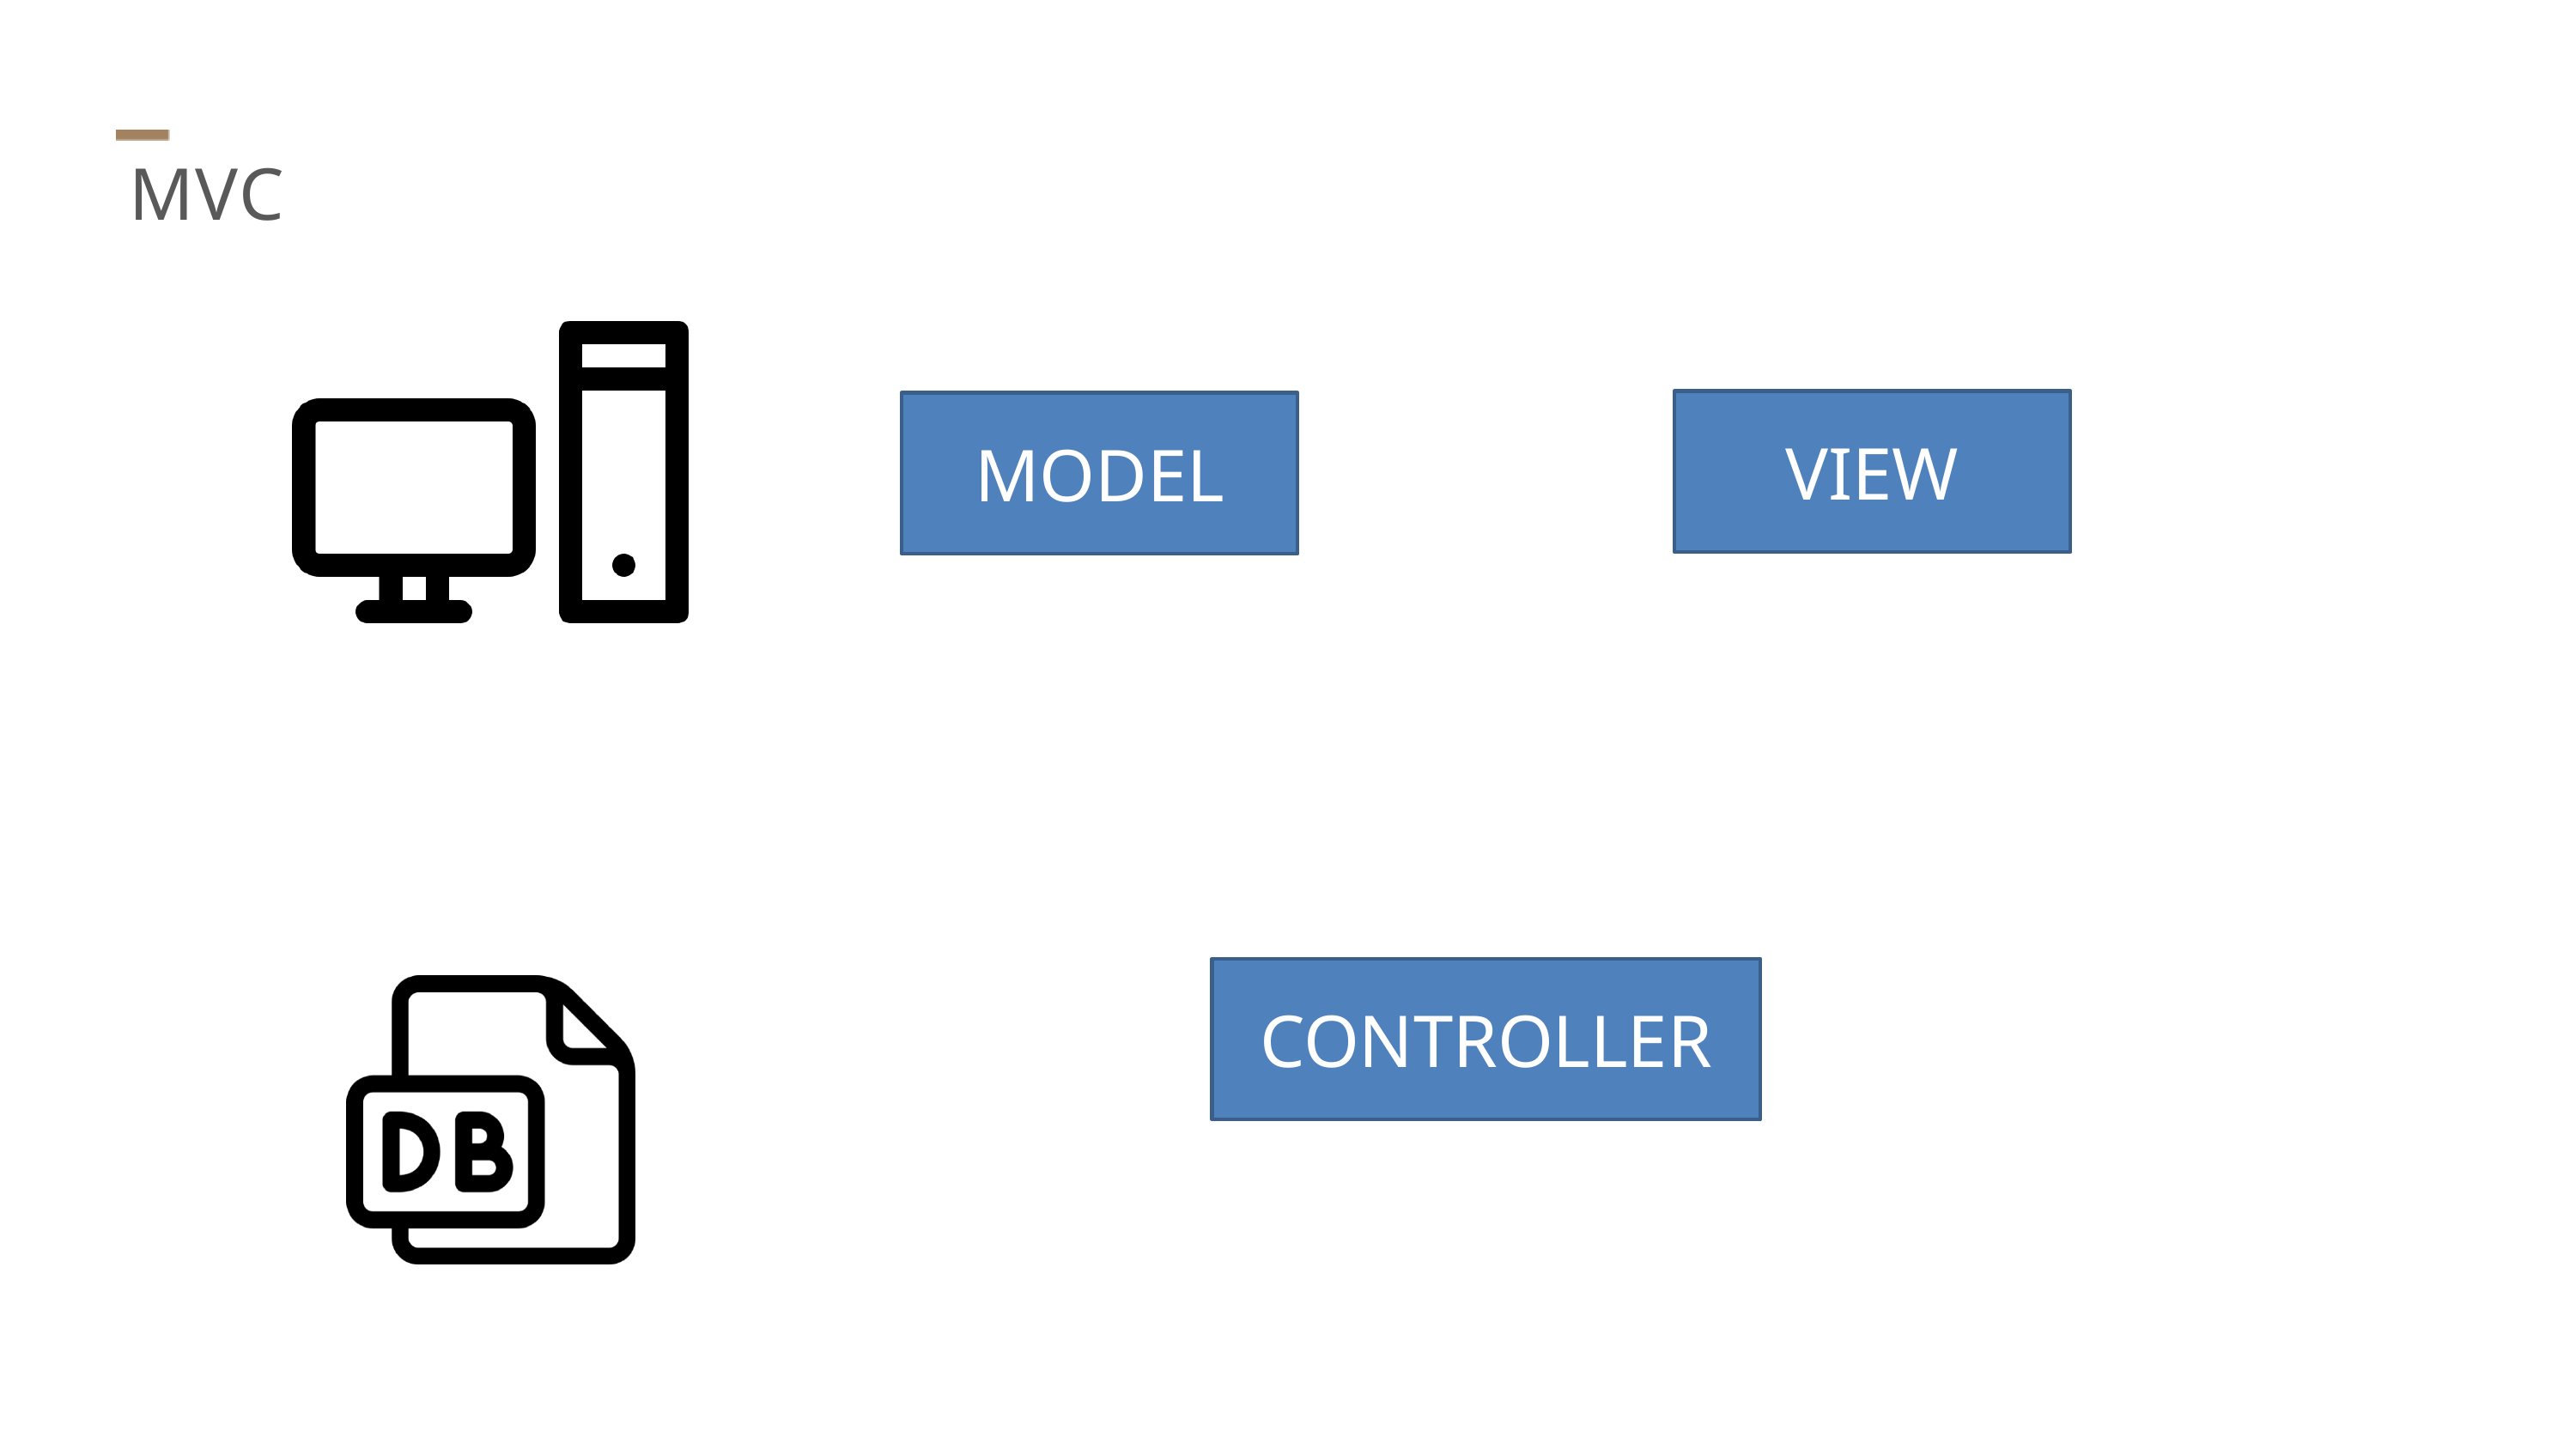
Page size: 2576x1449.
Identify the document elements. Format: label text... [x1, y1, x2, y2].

text_box MODEL [900, 391, 1299, 555]
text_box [116, 130, 170, 141]
text_box MVC [116, 142, 866, 241]
text_box VIEW [1673, 389, 2072, 554]
text_box CONTROLLER [1210, 957, 1762, 1121]
picture [345, 974, 635, 1264]
picture [292, 273, 690, 670]
